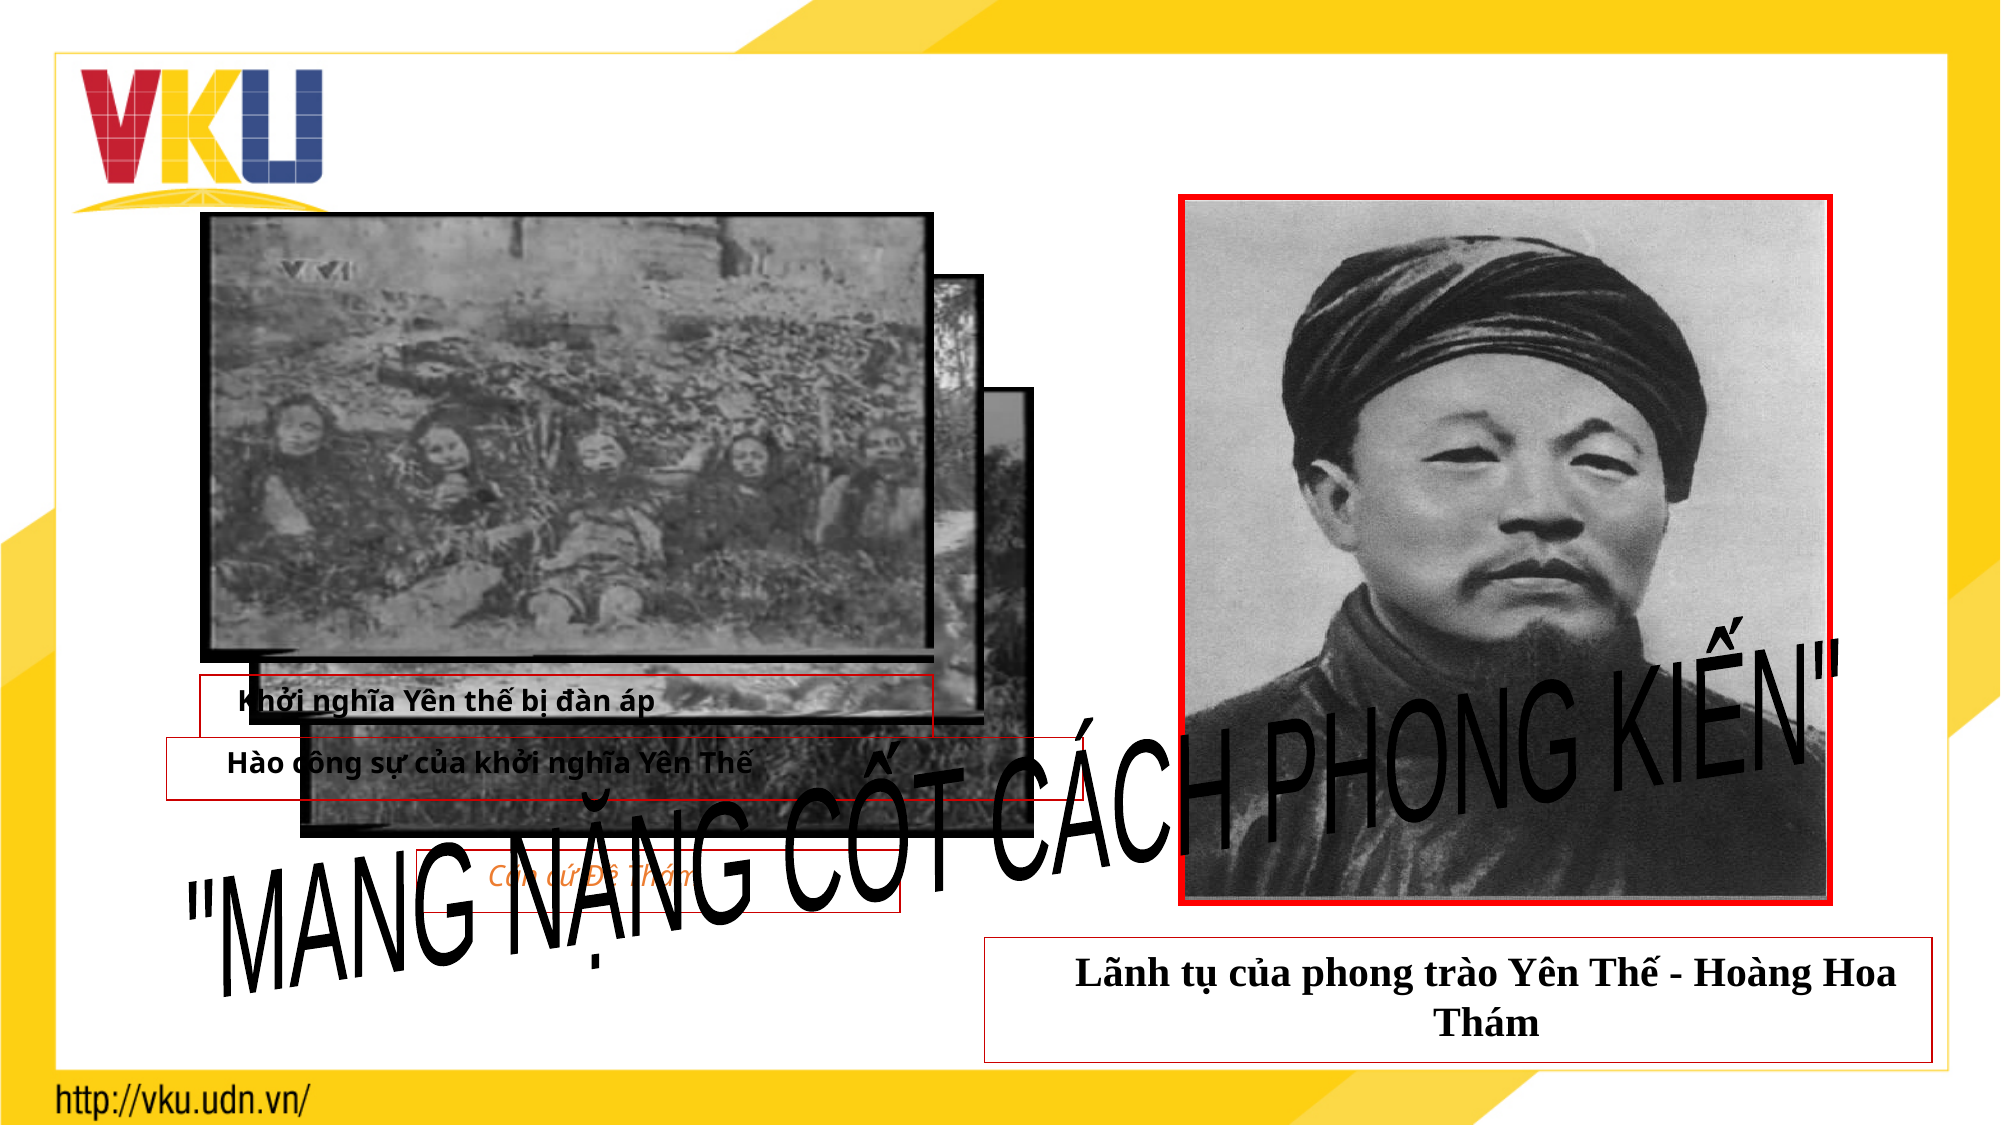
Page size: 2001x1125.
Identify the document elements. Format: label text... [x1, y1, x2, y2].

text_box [199, 212, 934, 738]
text_box Lãnh tụ của phong trào Yên Thế - Hoàng Hoa Thám [984, 937, 1932, 1063]
picture [0, 0, 2001, 1125]
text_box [299, 800, 1034, 913]
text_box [166, 274, 1084, 800]
